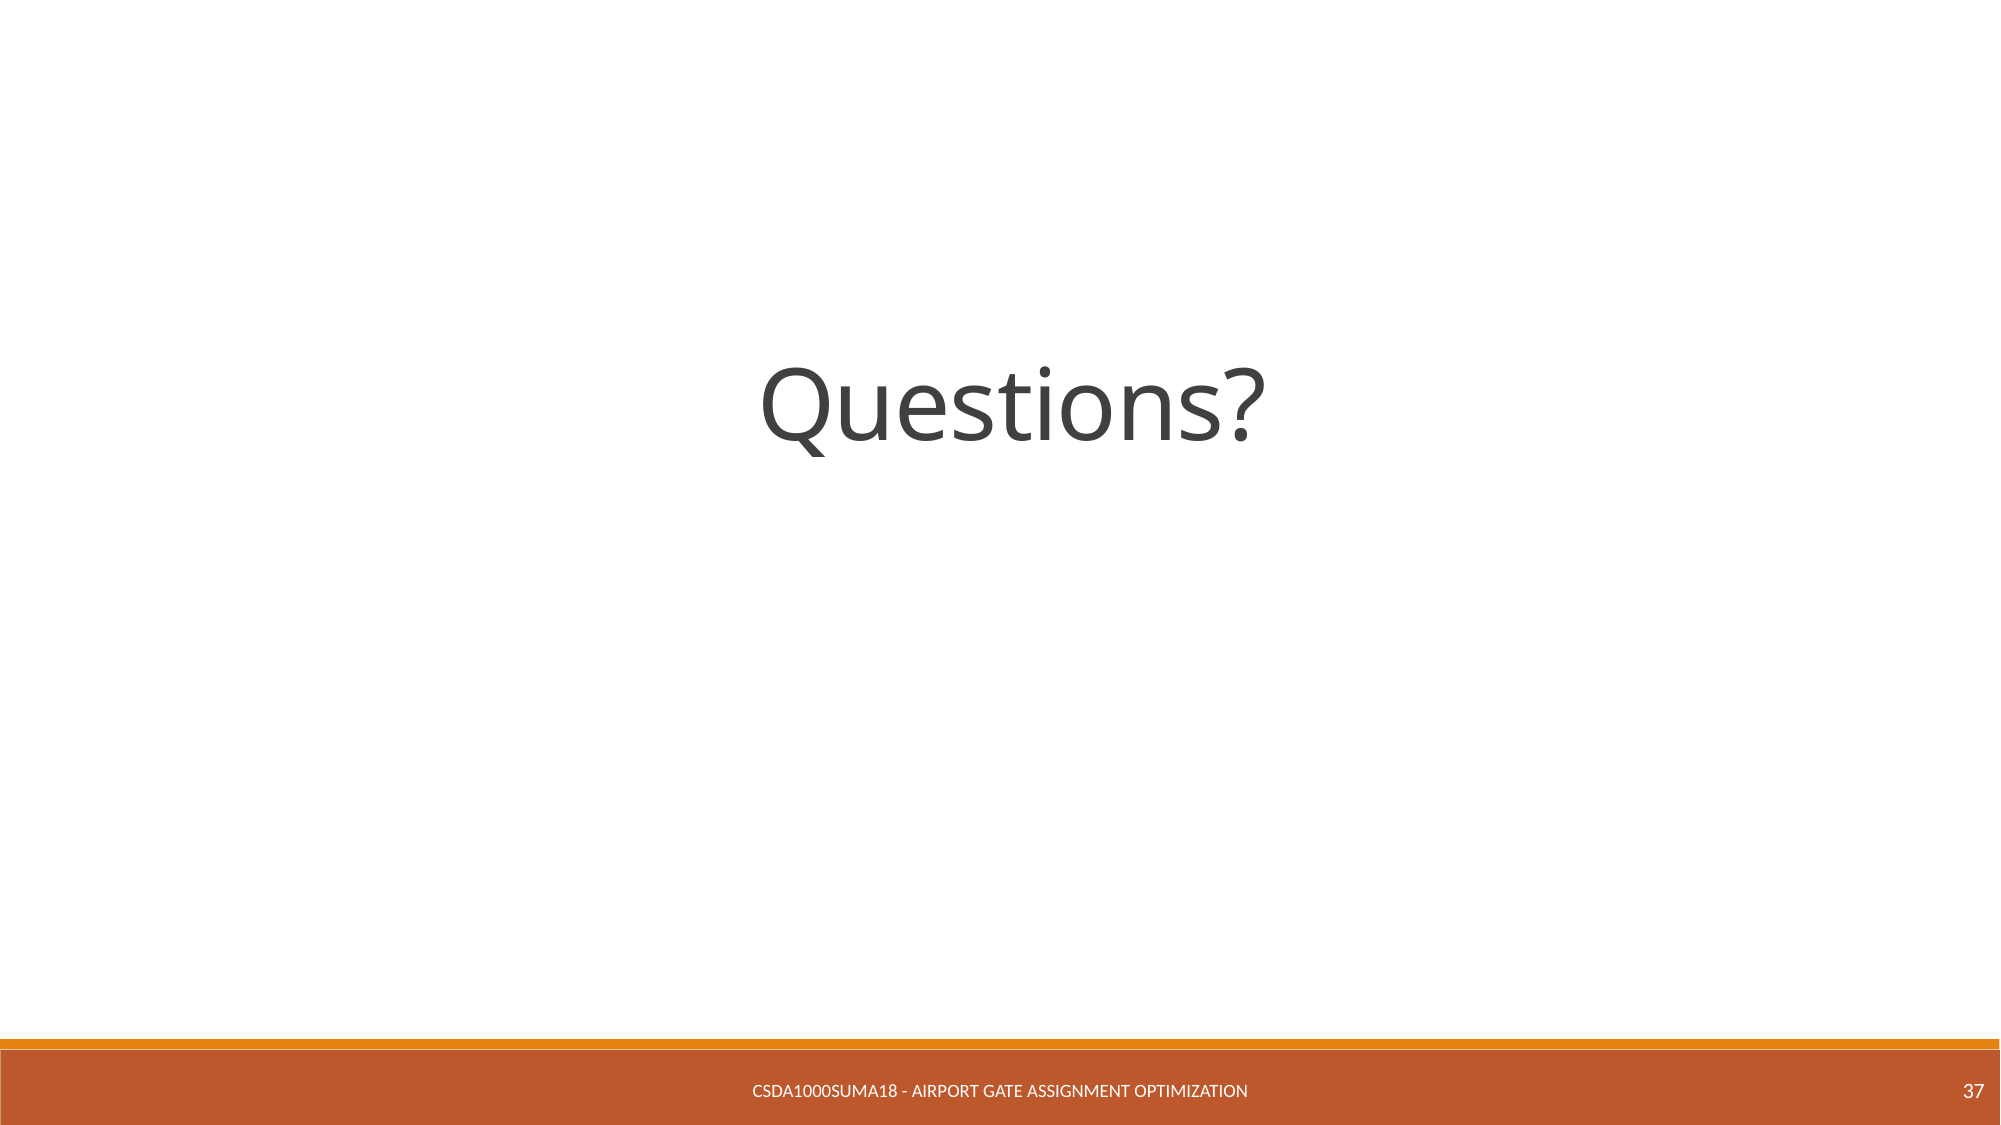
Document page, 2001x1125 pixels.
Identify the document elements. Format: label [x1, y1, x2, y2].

title [12, 230, 2000, 469]
slide_number [1784, 1059, 2000, 1120]
footer [604, 1059, 1396, 1120]
